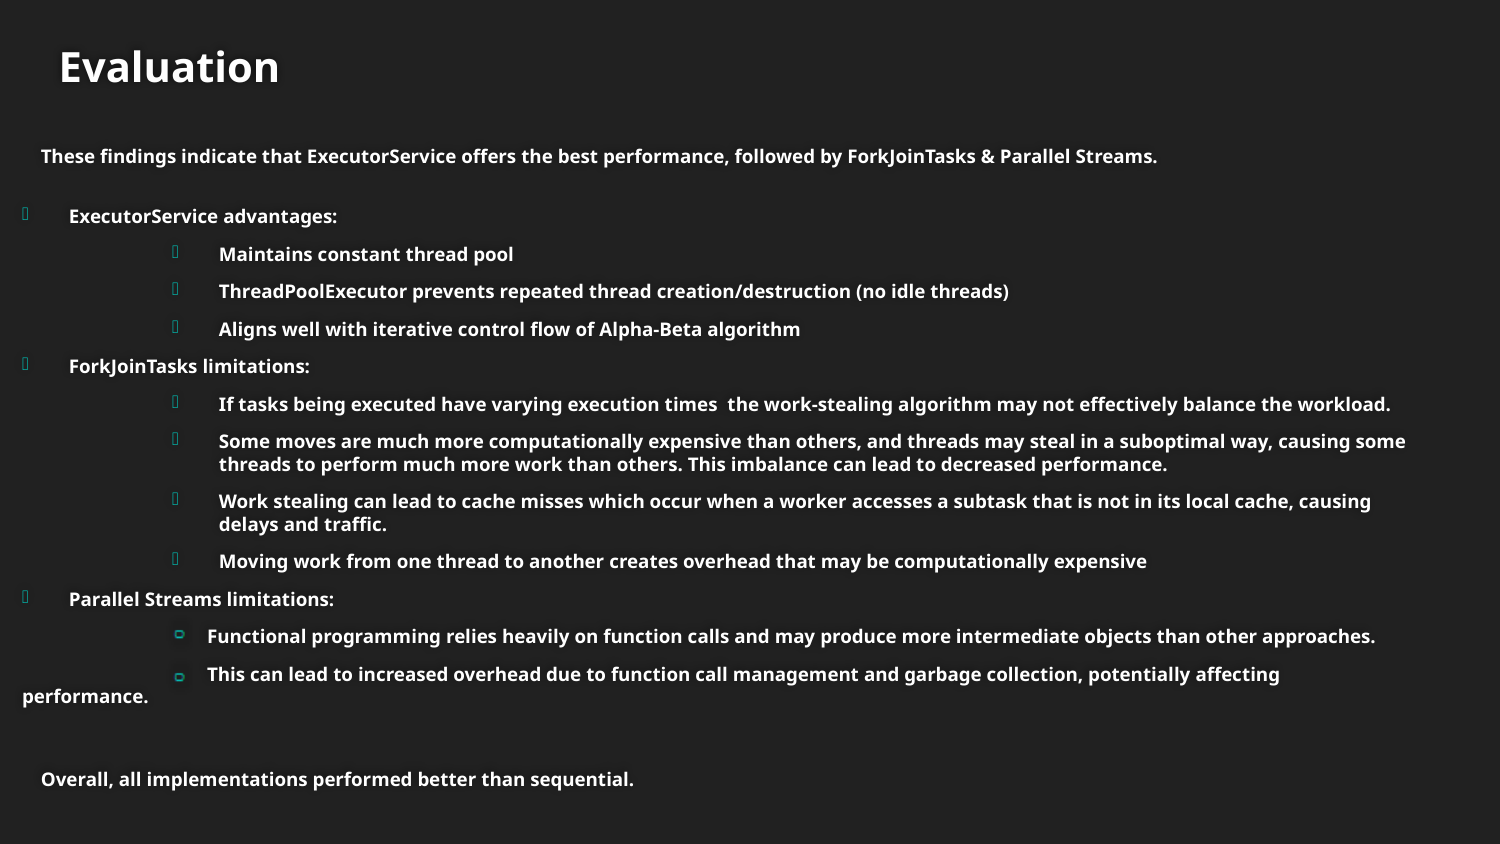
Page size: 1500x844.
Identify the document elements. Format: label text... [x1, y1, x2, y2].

title Evaluation [43, 25, 1442, 120]
picture [164, 613, 193, 700]
list These findings indicate that ExecutorService offers the best performance, followed by ForkJoinTasks & Parallel Streams. ExecutorService advantages: Maintains constant thread pool ThreadPoolExecutor prevents repeated thread creation/destruction (no idle threads) Aligns well with iterative control flow of Alpha-Beta algorithm ForkJoinTasks limitations: If tasks being executed have varying execution times the work-stealing algorithm may not effectively balance the workload. Some moves are much more computationally expensive than others, and threads may steal in a suboptimal way, causing some threads to perform much more work than others. This imbalance can lead to decreased performance. Work stealing can lead to cache misses which occur when a worker accesses a subtask that is not in its local cache, causing delays and traffic. Moving work from one thread to another creates overhead that may be computationally expensive Parallel Streams limitations: Functional programming relies heavily on function calls and may produce more intermediate objects than other approaches. This can lead to increased overhead due to function call management and garbage collection, potentially affecting performance. Overall, all implementations performed better than sequential. [7, 130, 1431, 809]
